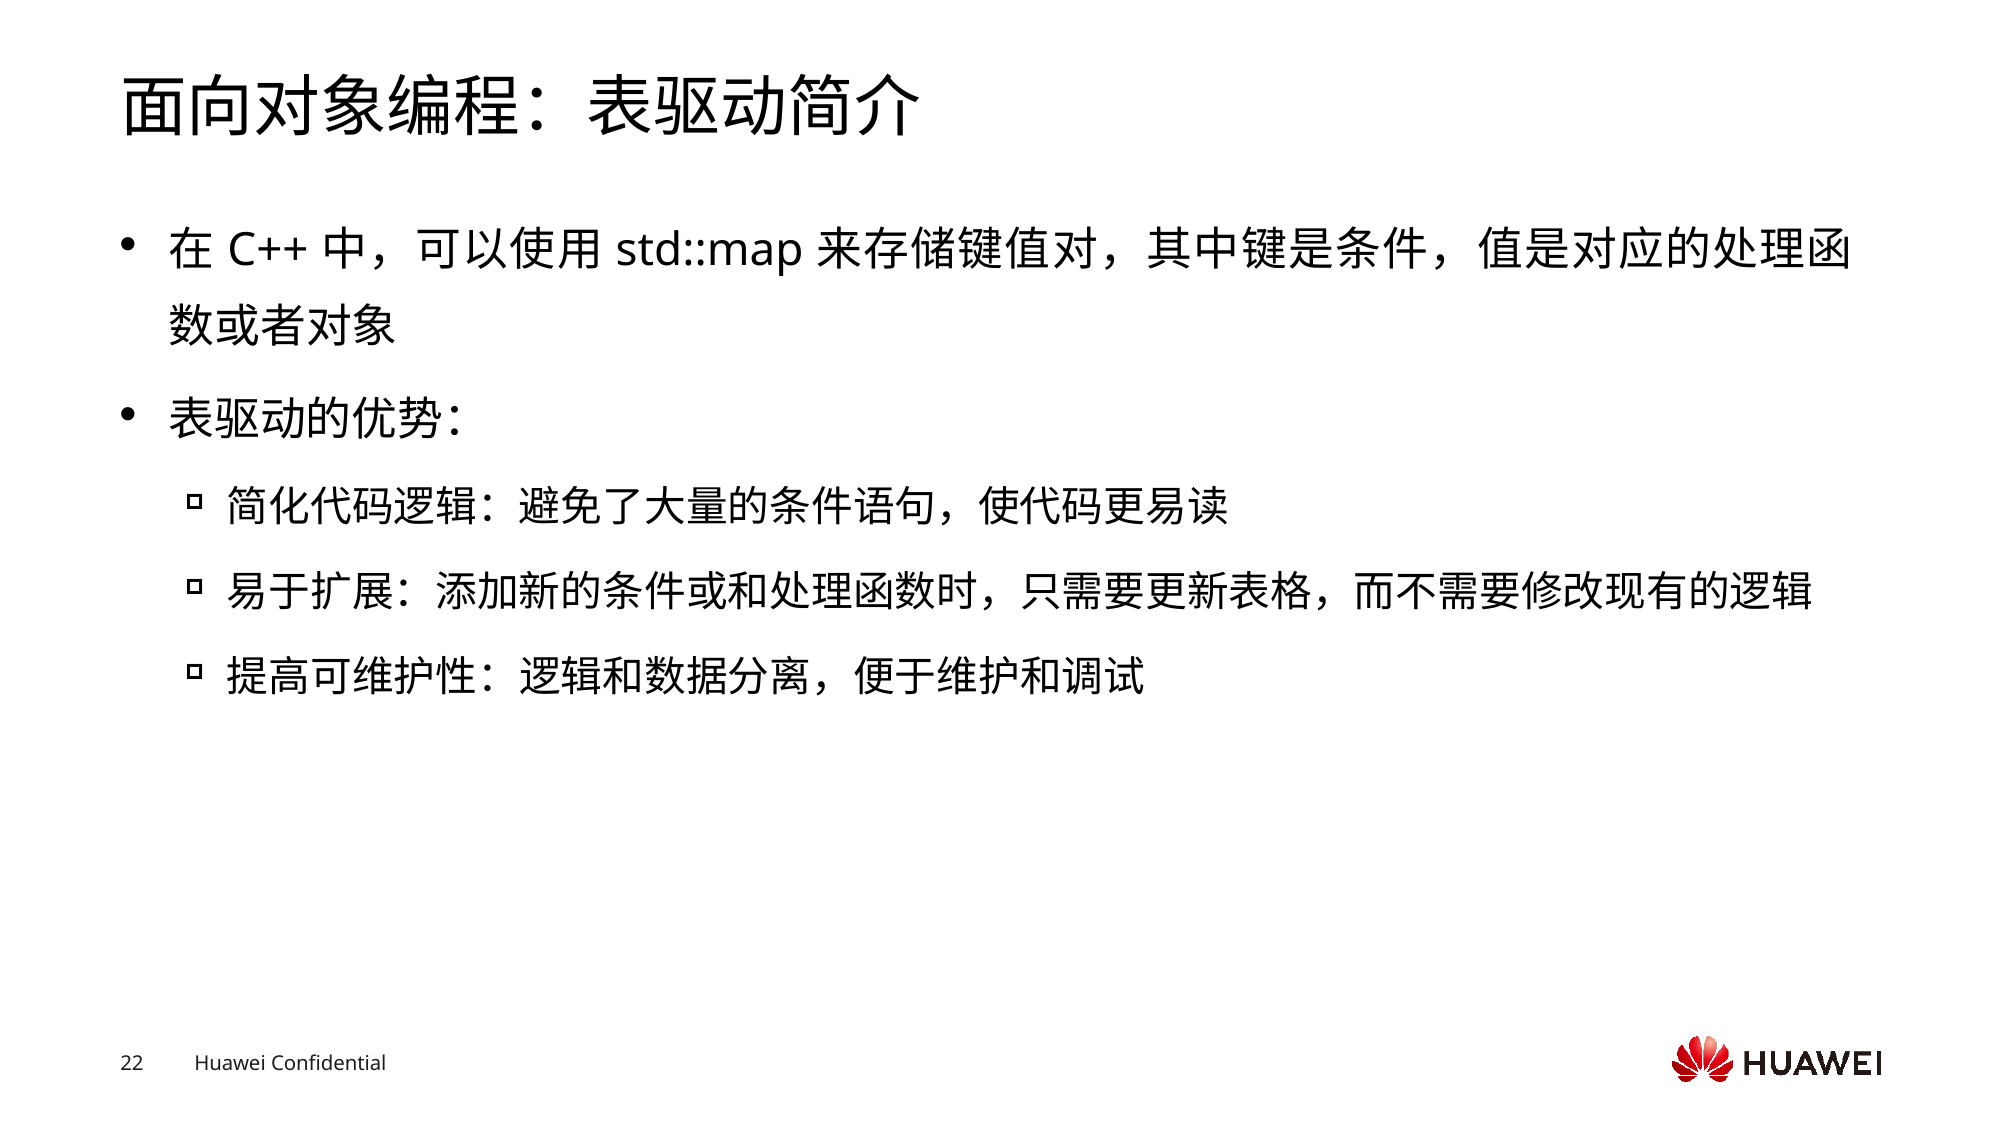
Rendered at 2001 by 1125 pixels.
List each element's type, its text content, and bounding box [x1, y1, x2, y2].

picture [1672, 1036, 1881, 1082]
title 面向对象编程：表驱动简介 [120, 73, 1880, 154]
list 在C++中，可以使用std::map来存储键值对，其中键是条件，值是对应的处理函数或者对象 表驱动的优势： 简化代码逻辑：避免了大量的条件语句，使代码更易读 易于扩展：添加新的条件或和处理函数时，只需要更新表格，而不需要修改现有的逻辑 提高可维护性：逻辑和数据分离，便于维护和调试 [105, 190, 1867, 992]
